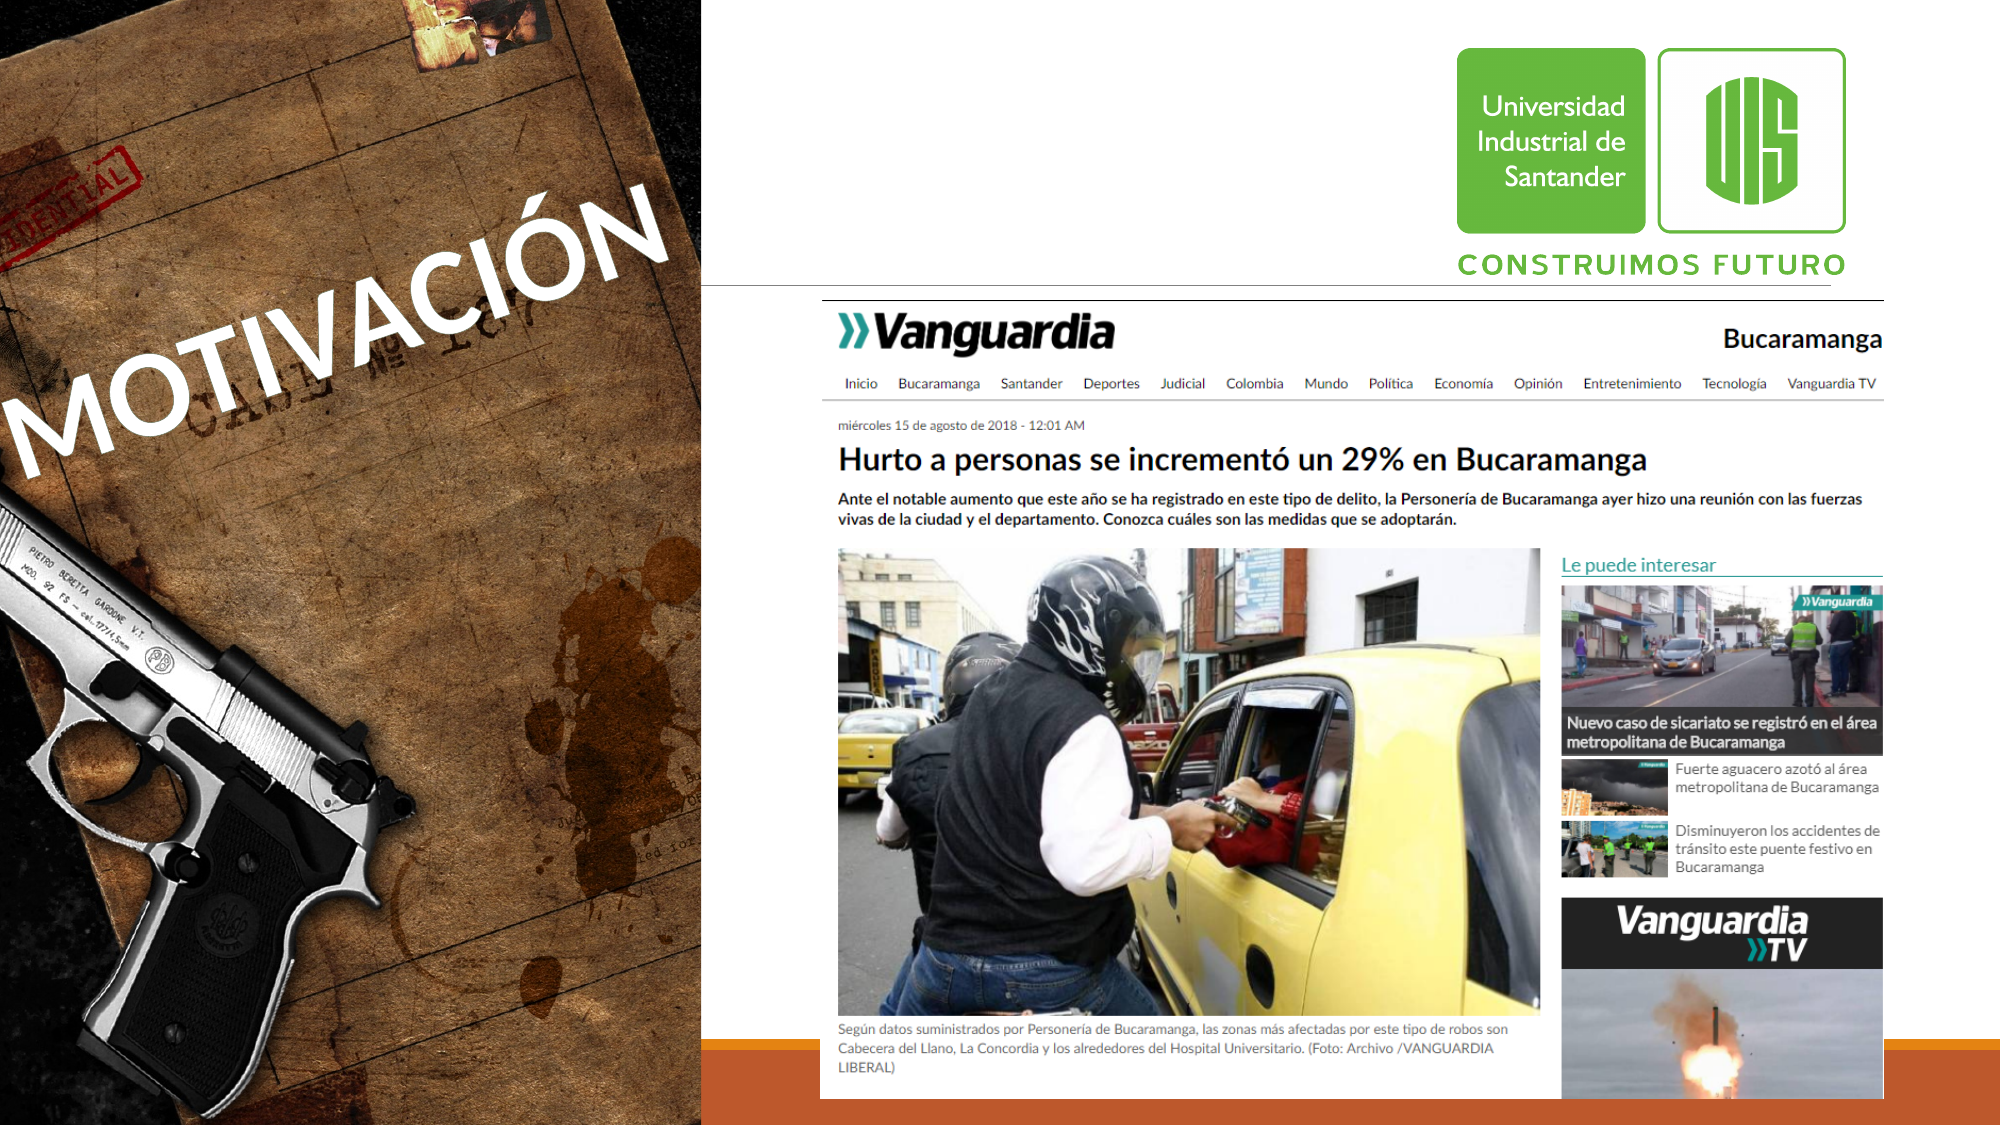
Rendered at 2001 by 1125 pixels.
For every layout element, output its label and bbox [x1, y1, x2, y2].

picture [1456, 48, 1847, 276]
picture [0, 0, 702, 1125]
picture [820, 300, 1885, 1099]
